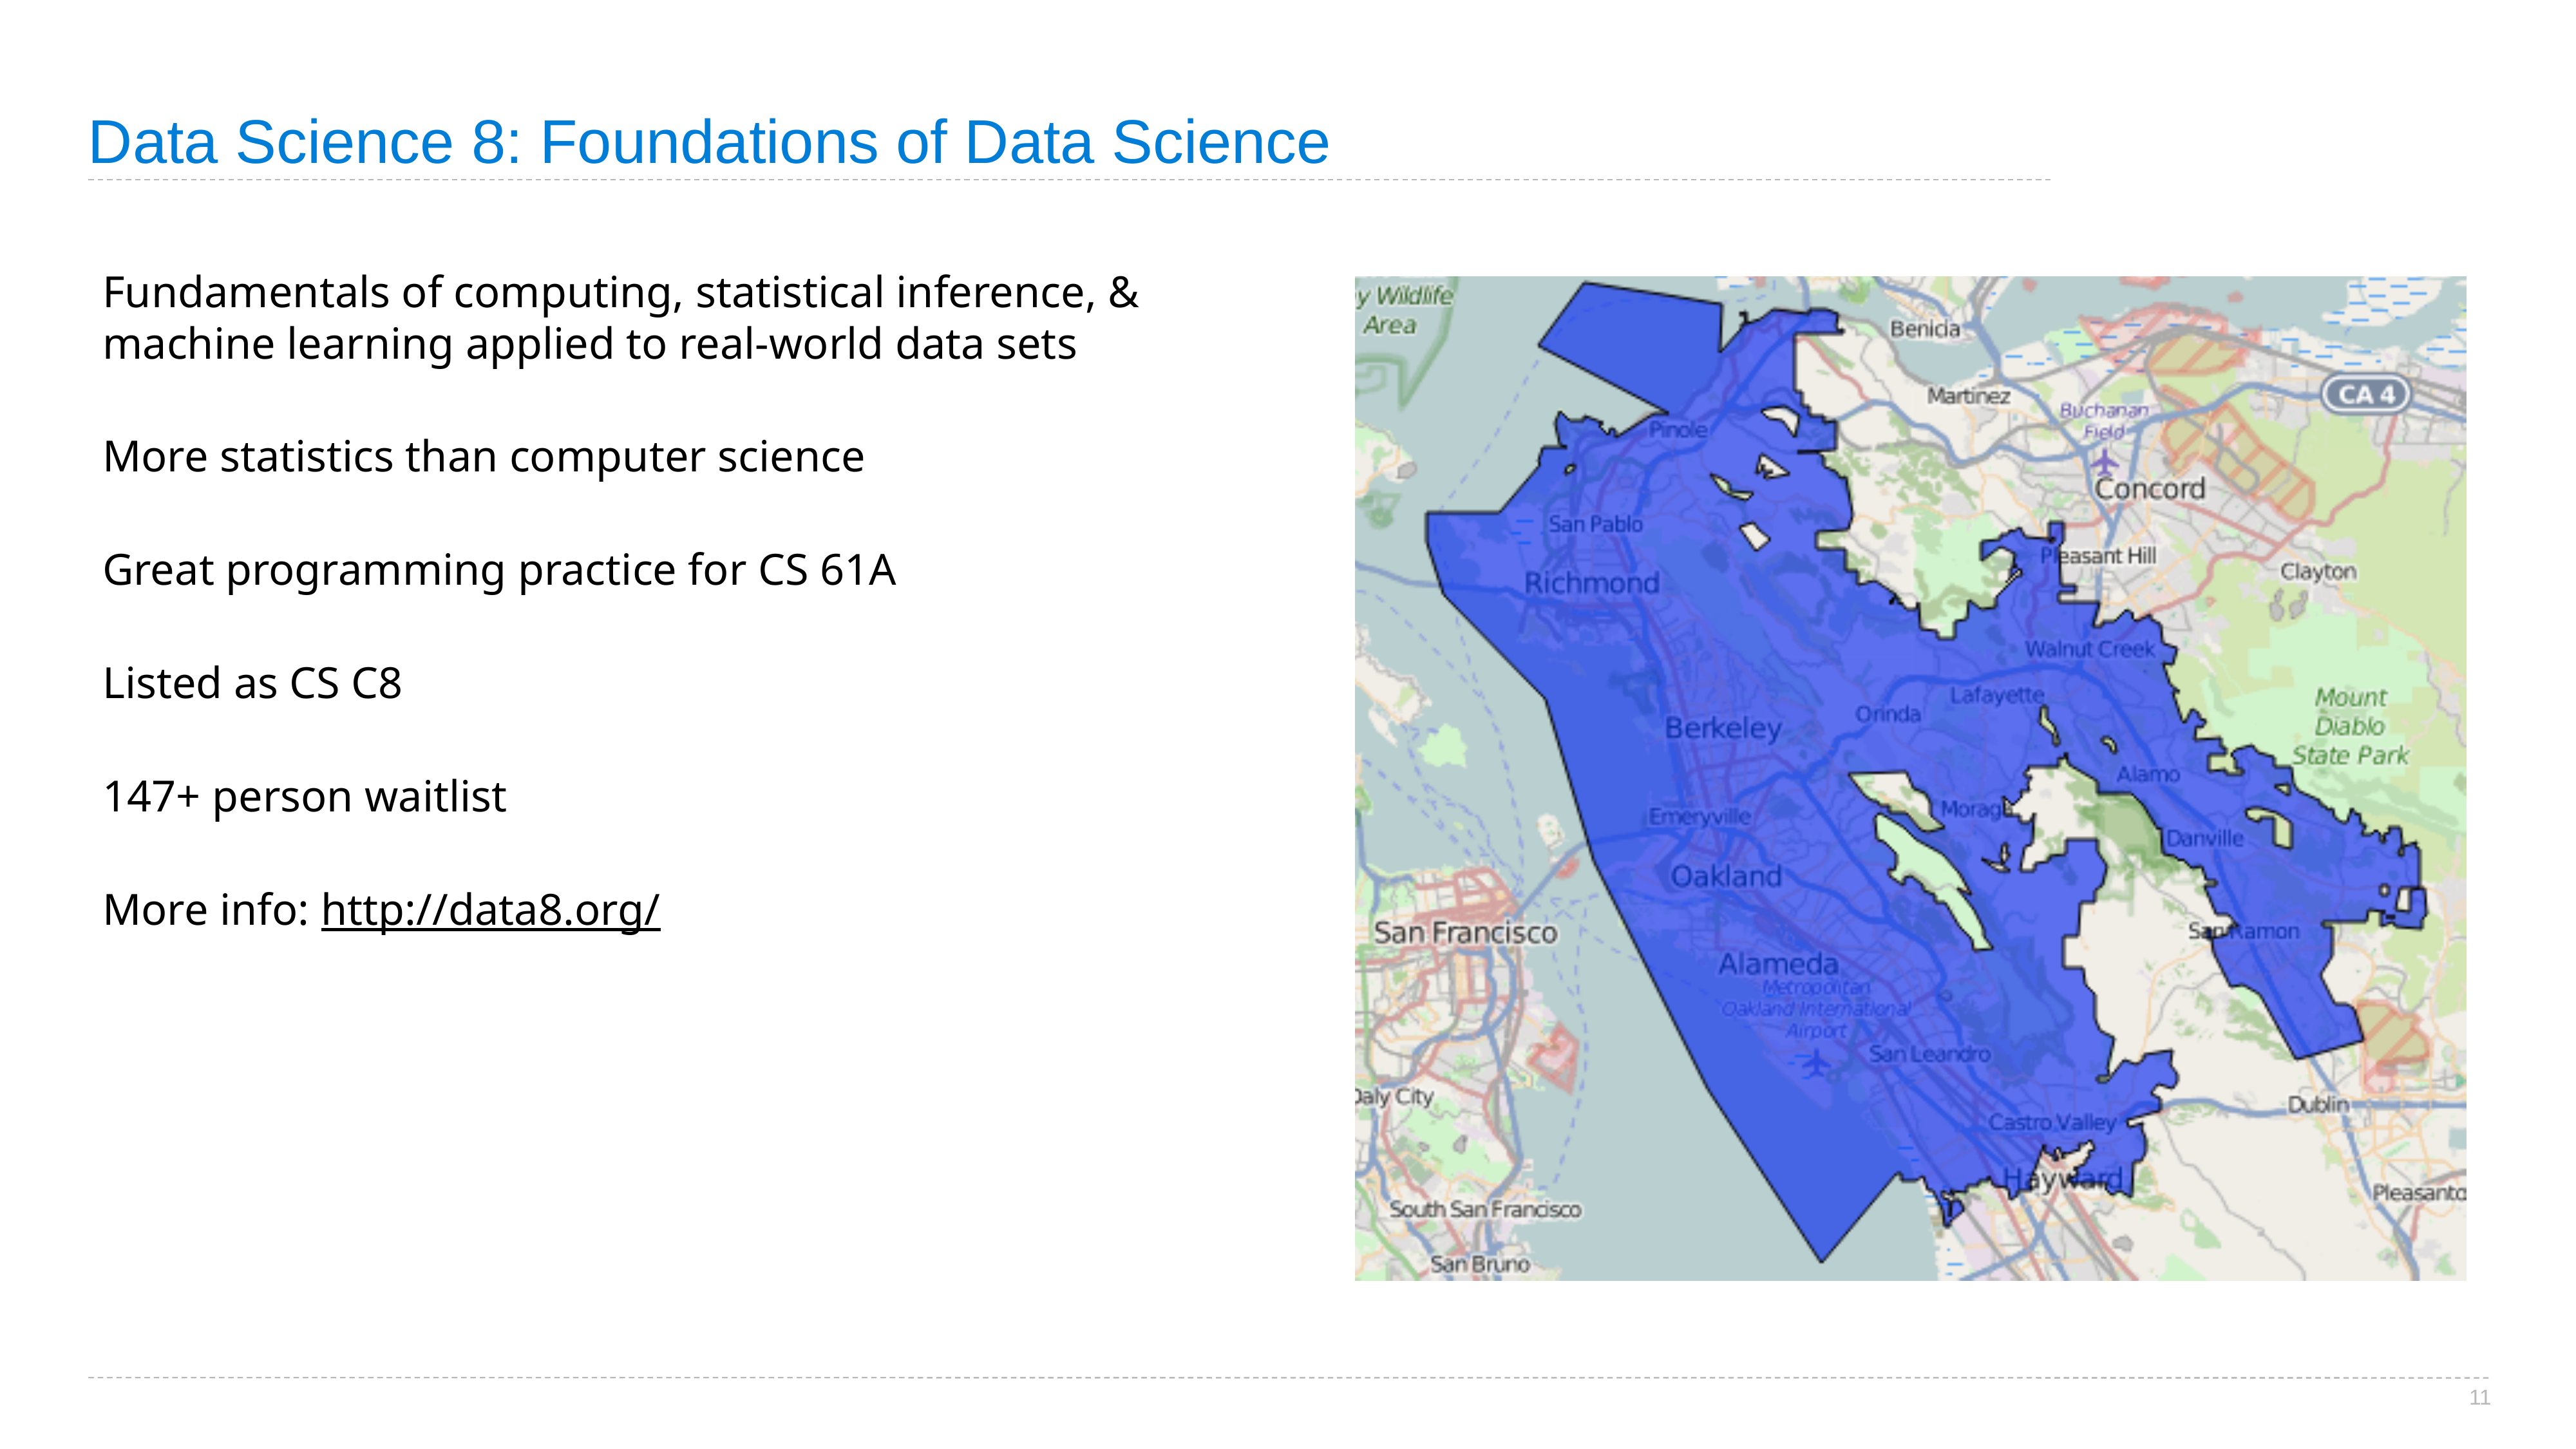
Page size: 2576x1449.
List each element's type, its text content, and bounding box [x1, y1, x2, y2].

slide_number 11 [2467, 1383, 2494, 1408]
picture [1355, 276, 2467, 1281]
title Data Science 8: Foundations of Data Science [88, 0, 2050, 178]
list Fundamentals of computing, statistical inference, & machine learning applied to real-world data sets More statistics than computer science Great programming practice for CS 61A Listed as CS C8 147+ person waitlist More info: http://data8.org/ [88, 258, 1288, 1281]
